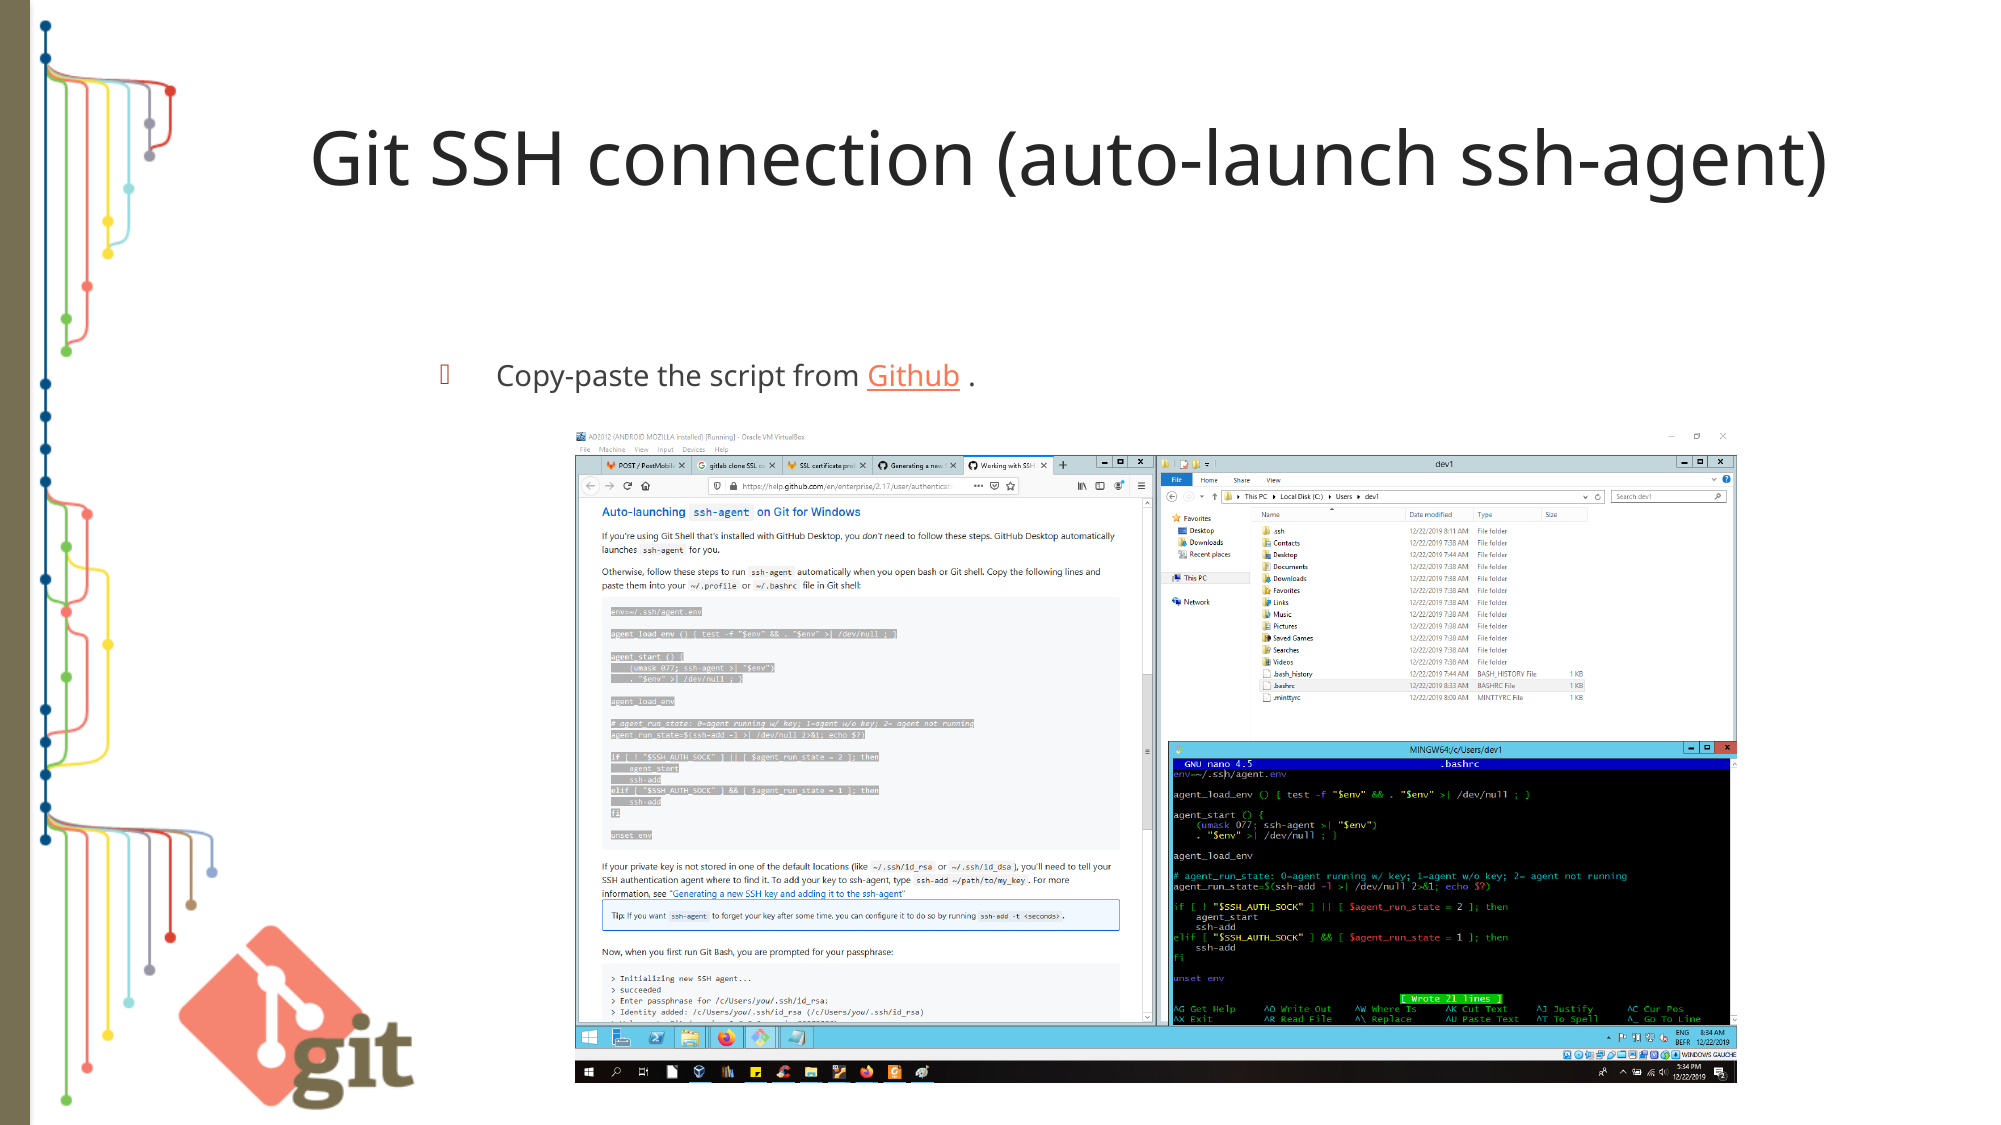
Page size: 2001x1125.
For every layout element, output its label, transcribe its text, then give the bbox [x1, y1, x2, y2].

title Git SSH connection (auto-launch ssh-agent) [294, 102, 1888, 313]
picture [30, 0, 2001, 1125]
list Copy-paste the script from Github . [424, 350, 1888, 970]
